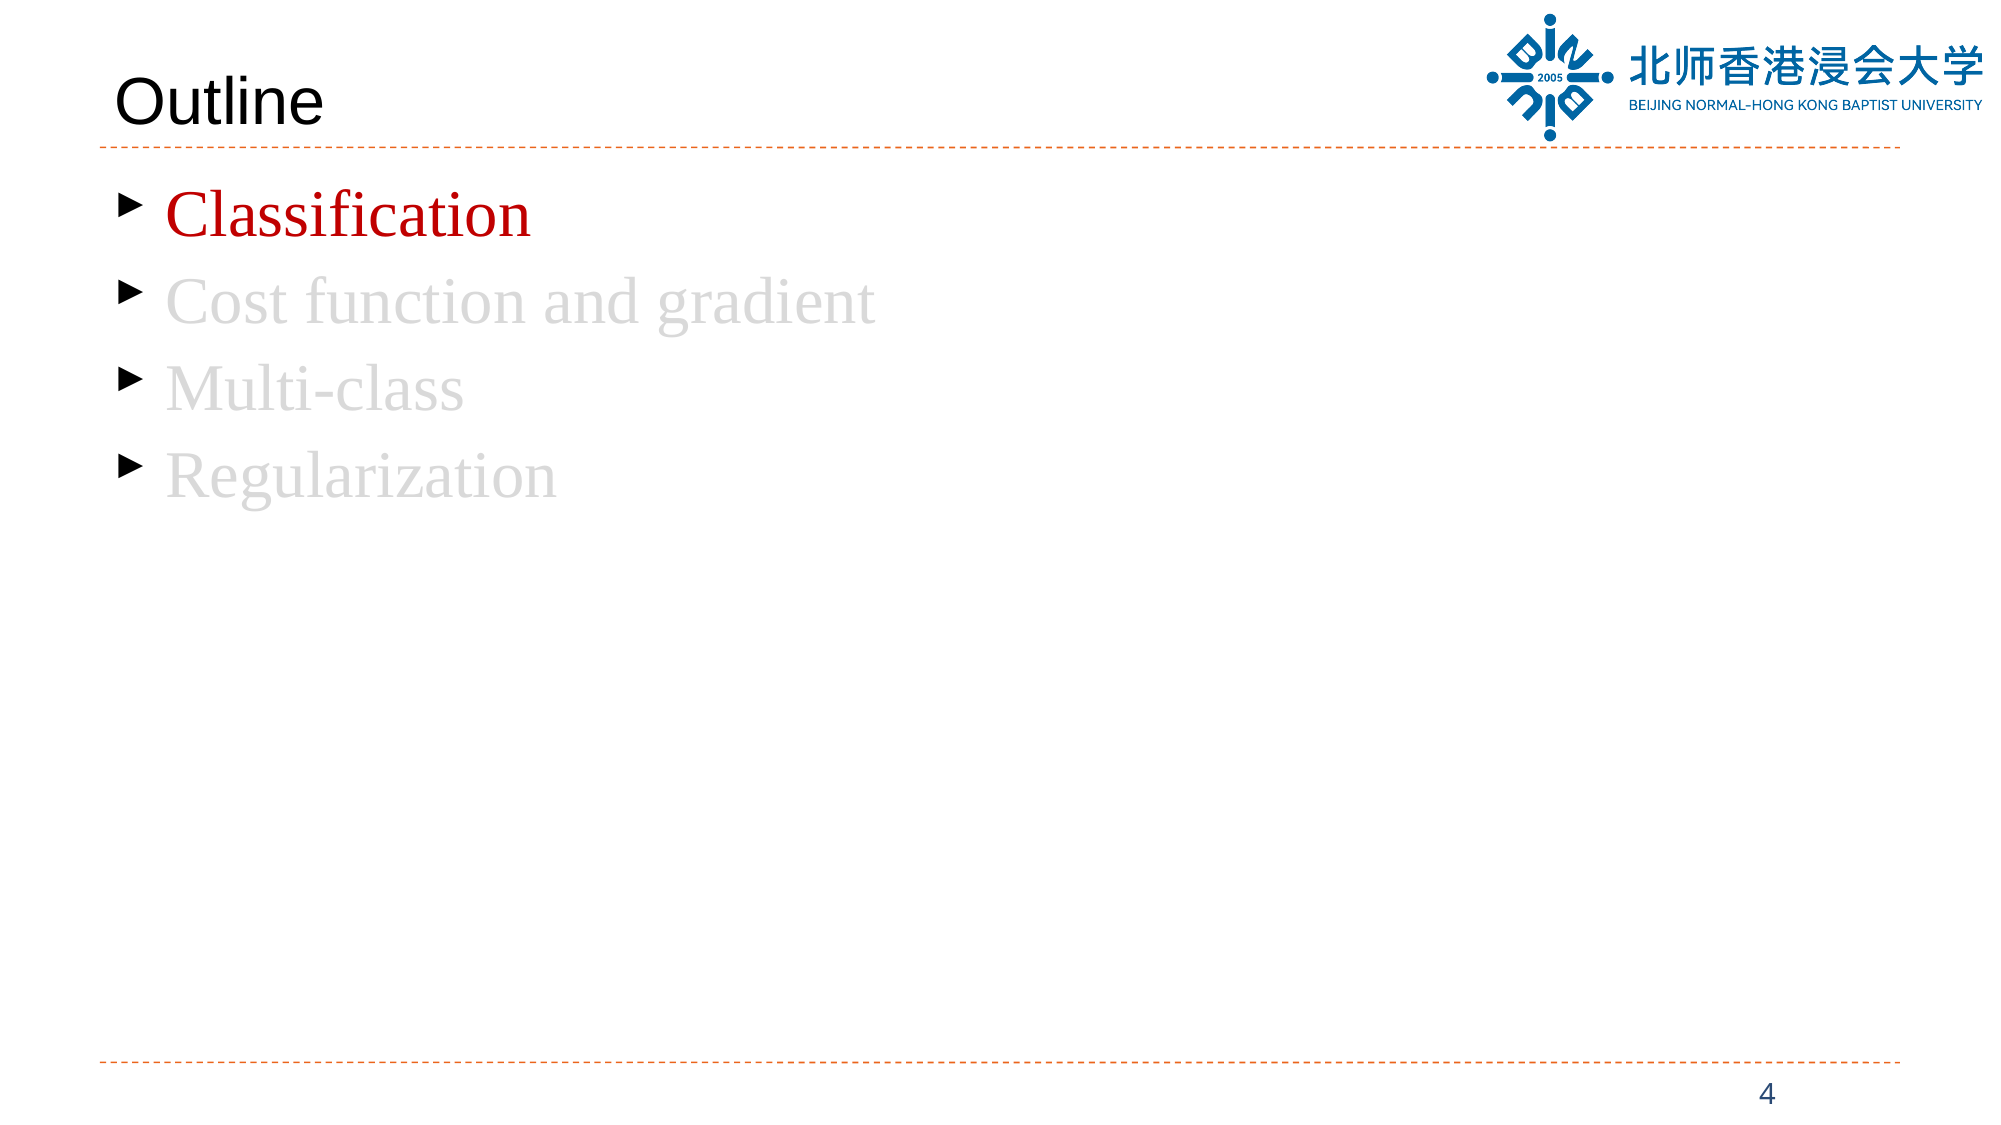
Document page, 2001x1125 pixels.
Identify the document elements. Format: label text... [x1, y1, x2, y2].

title Outline [99, 24, 1900, 146]
picture [1469, 0, 2000, 156]
list Classification Cost function and gradient Multi-class Regularization [99, 162, 1900, 1050]
